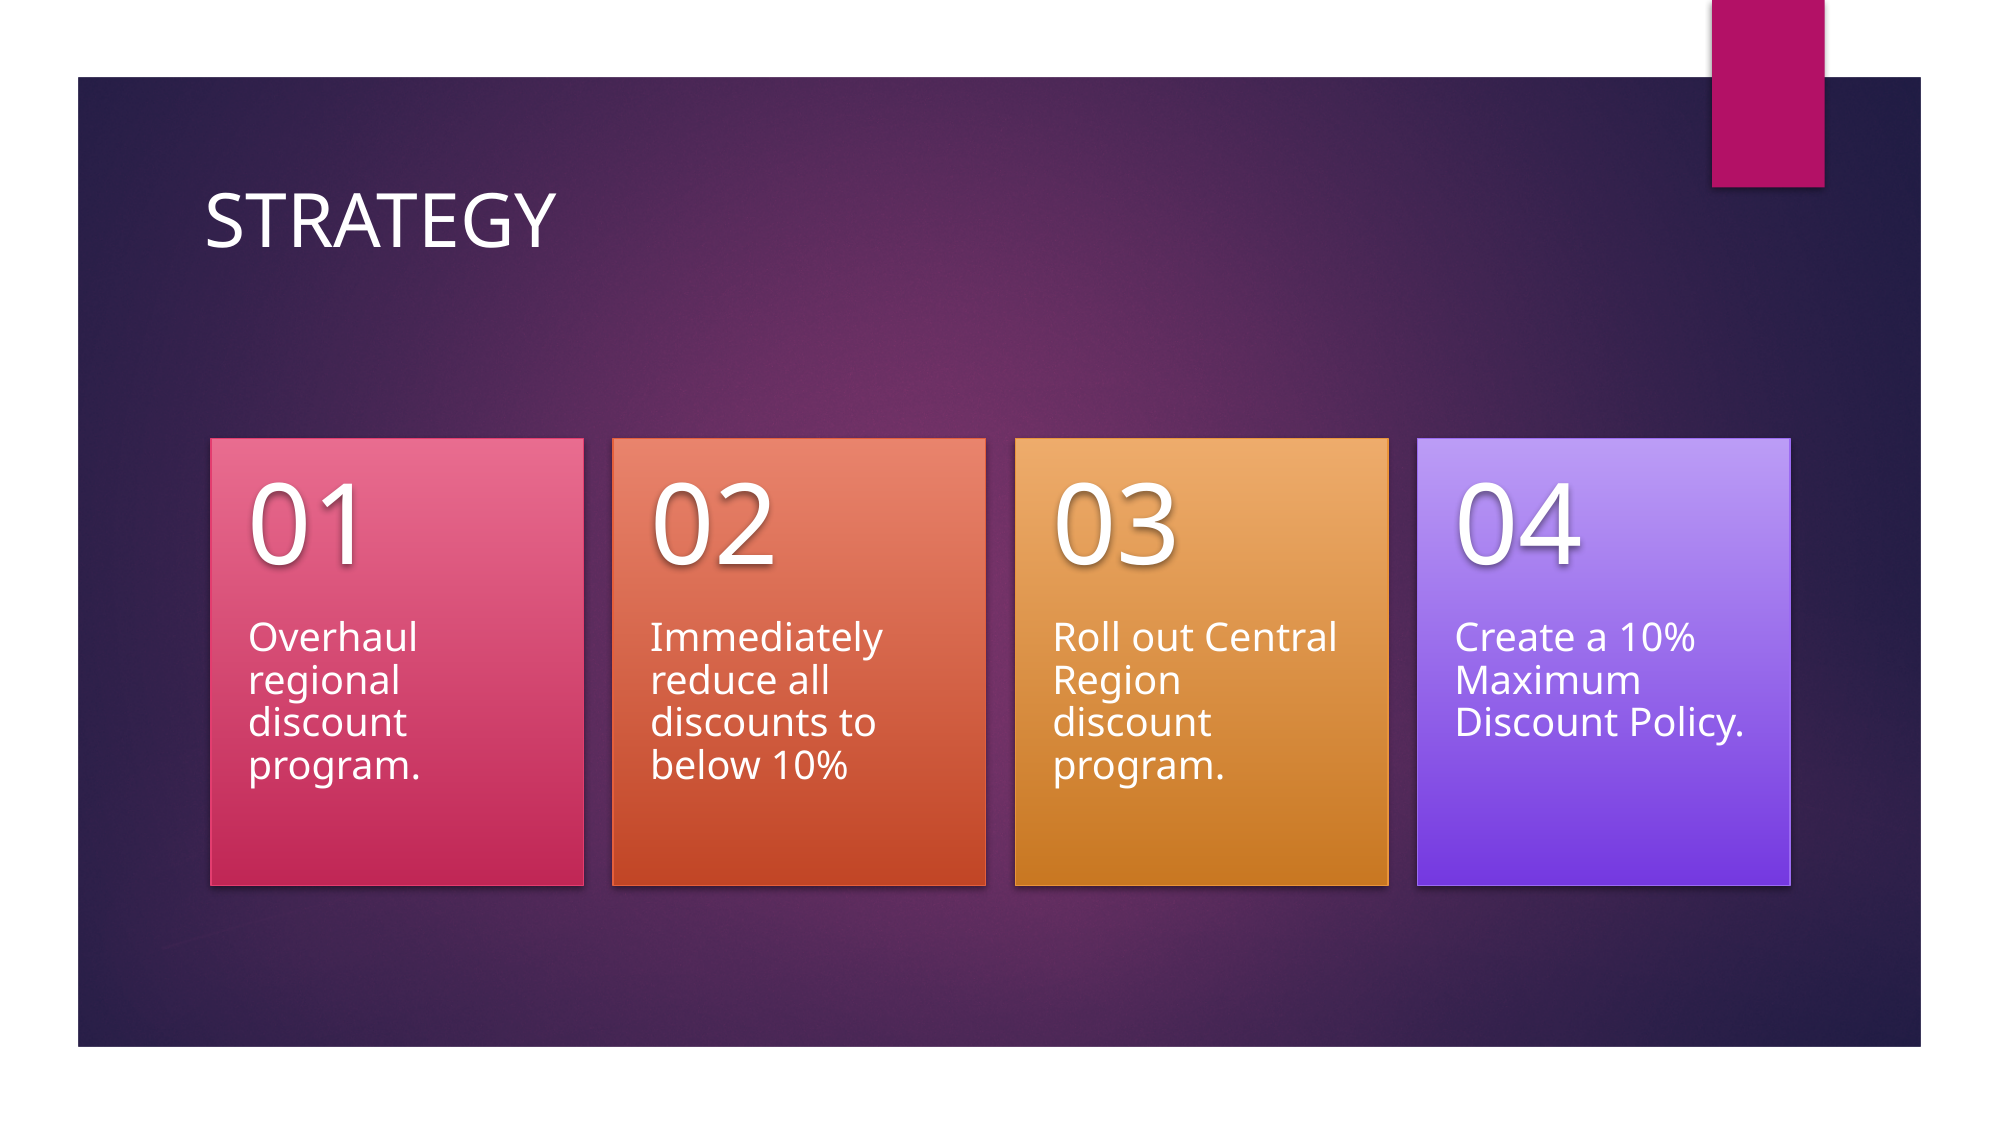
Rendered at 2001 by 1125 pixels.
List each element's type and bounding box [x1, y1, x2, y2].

list [210, 380, 1791, 943]
text_box [0, 0, 2000, 1125]
